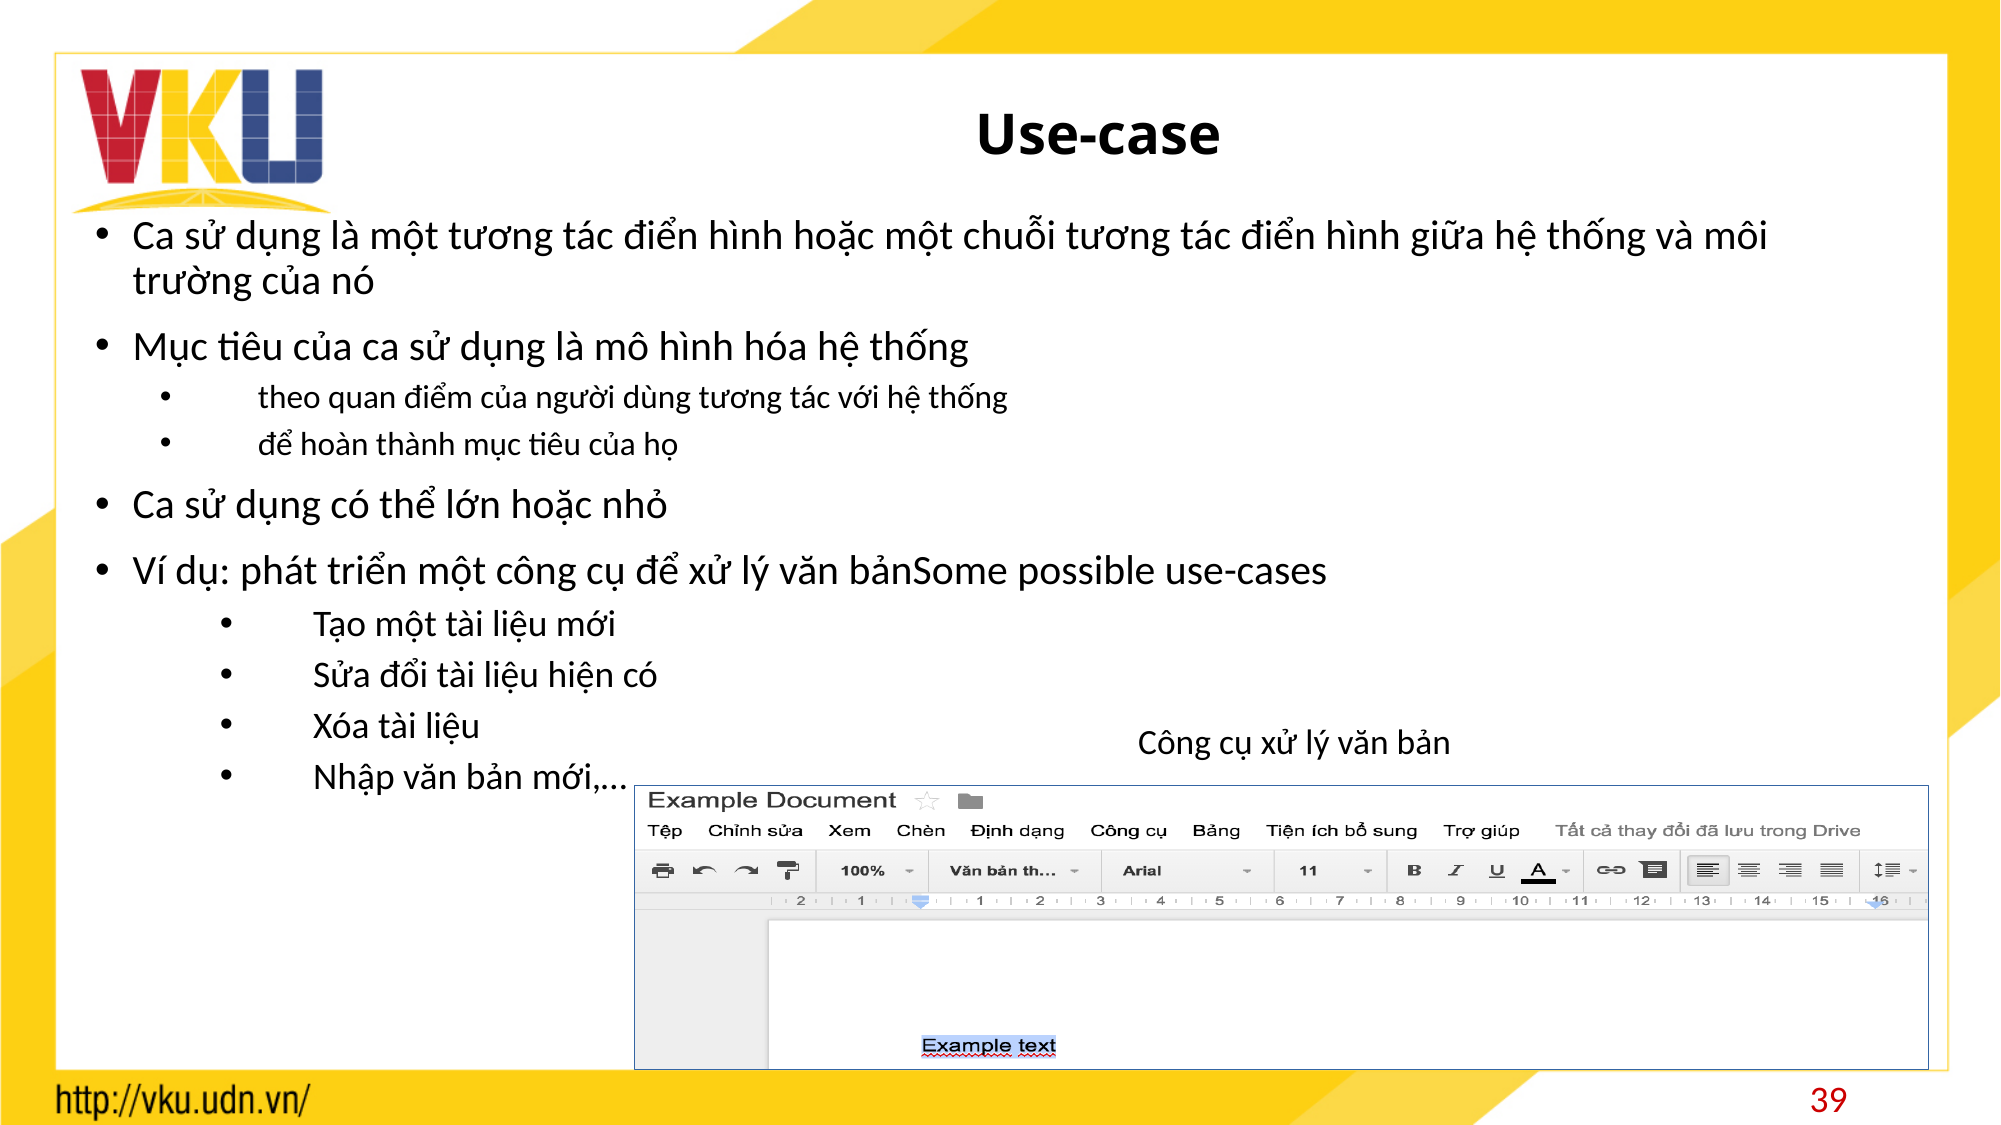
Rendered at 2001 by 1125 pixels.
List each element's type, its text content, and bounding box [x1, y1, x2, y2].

list Ca sử dụng là một tương tác điển hình hoặc một chuỗi tương tác điển hình giữa hệ thống và môi trường của nó Mục tiêu của ca sử dụng là mô hình hóa hệ thống theo quan điểm của người dùng tương tác với hệ thống để hoàn thành mục tiêu của họ Ca sử dụng có thể lớn hoặc nhỏ Ví dụ: phát triển một công cụ để xử lý văn bảnSome possible use-cases Tạo một tài liệu mới Sửa đổi tài liệu hiện có Xóa tài liệu Nhập văn bản mới,… [80, 206, 1850, 982]
text_box Công cụ xử lý văn bản [1131, 712, 1459, 769]
title Use-case [335, 59, 1863, 213]
slide_number 39 [1412, 1071, 1863, 1125]
picture [0, 0, 2001, 1125]
